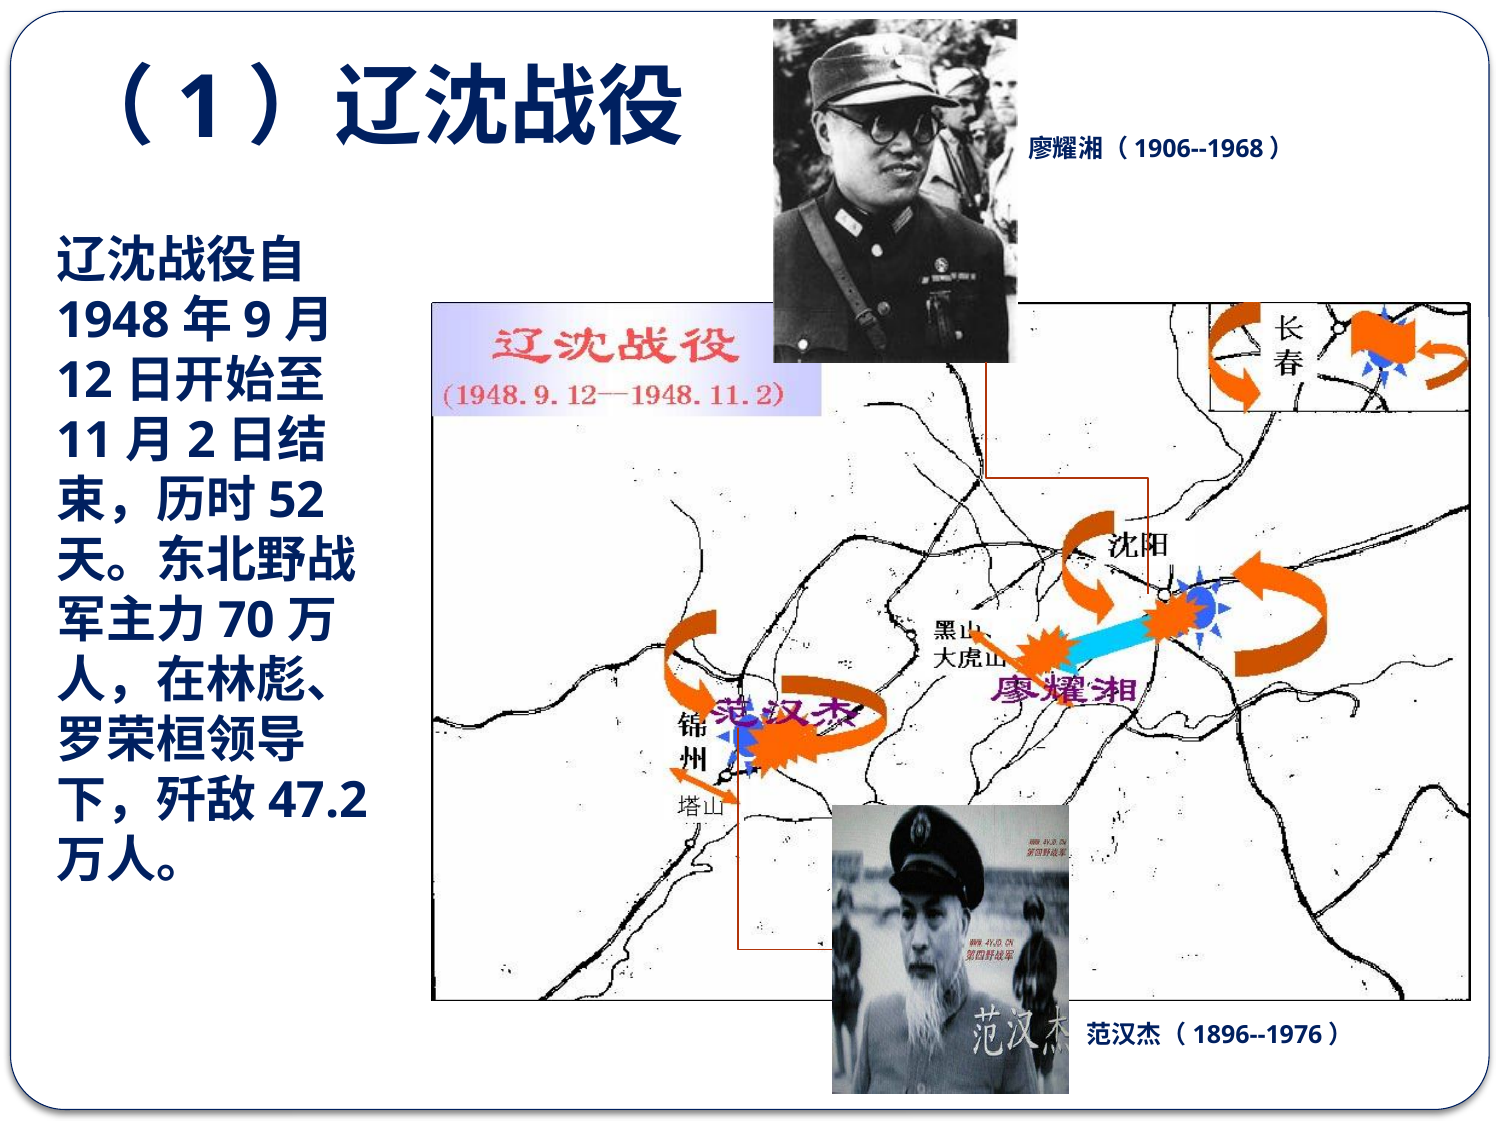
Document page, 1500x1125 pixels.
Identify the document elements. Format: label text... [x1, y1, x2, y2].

text_box （1）辽沈战役 [53, 42, 767, 182]
picture [430, 302, 1471, 1002]
text_box 辽沈战役自1948年9月12日开始至11月2日结束，历时52天。东北野战军主力70万人，在林彪、罗荣桓领导下，歼敌47.2万人。 [41, 219, 396, 895]
text_box 范汉杰（1896--1976） [1073, 1011, 1369, 1057]
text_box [773, 18, 1302, 595]
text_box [737, 727, 1070, 1095]
